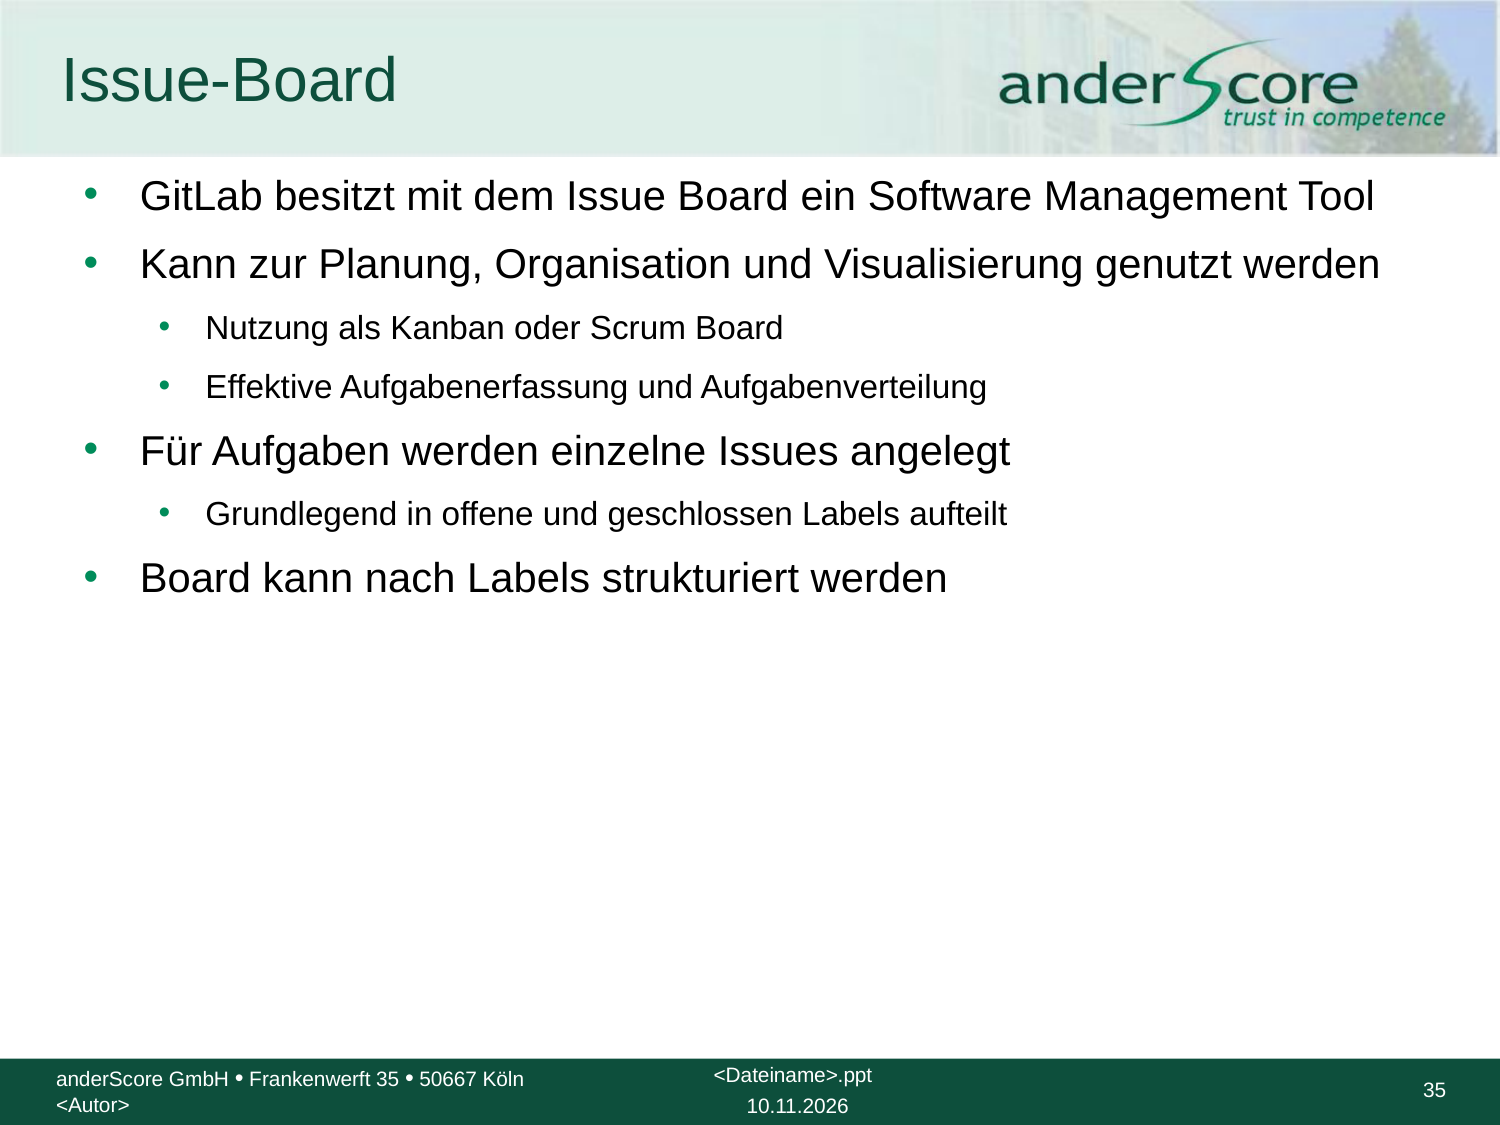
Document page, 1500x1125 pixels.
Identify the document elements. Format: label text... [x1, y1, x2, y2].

picture [0, 0, 1500, 157]
title Issue-Board [46, 23, 975, 140]
list GitLab besitzt mit dem Issue Board ein Software Management Tool Kann zur Planung, Organisation und Visualisierung genutzt werden Nutzung als Kanban oder Scrum Board Effektive Aufgabenerfassung und Aufgabenverteilung Für Aufgaben werden einzelne Issues angelegt Grundlegend in offene und geschlossen Labels aufteilt Board kann nach Labels strukturiert werden [49, 160, 1447, 1047]
